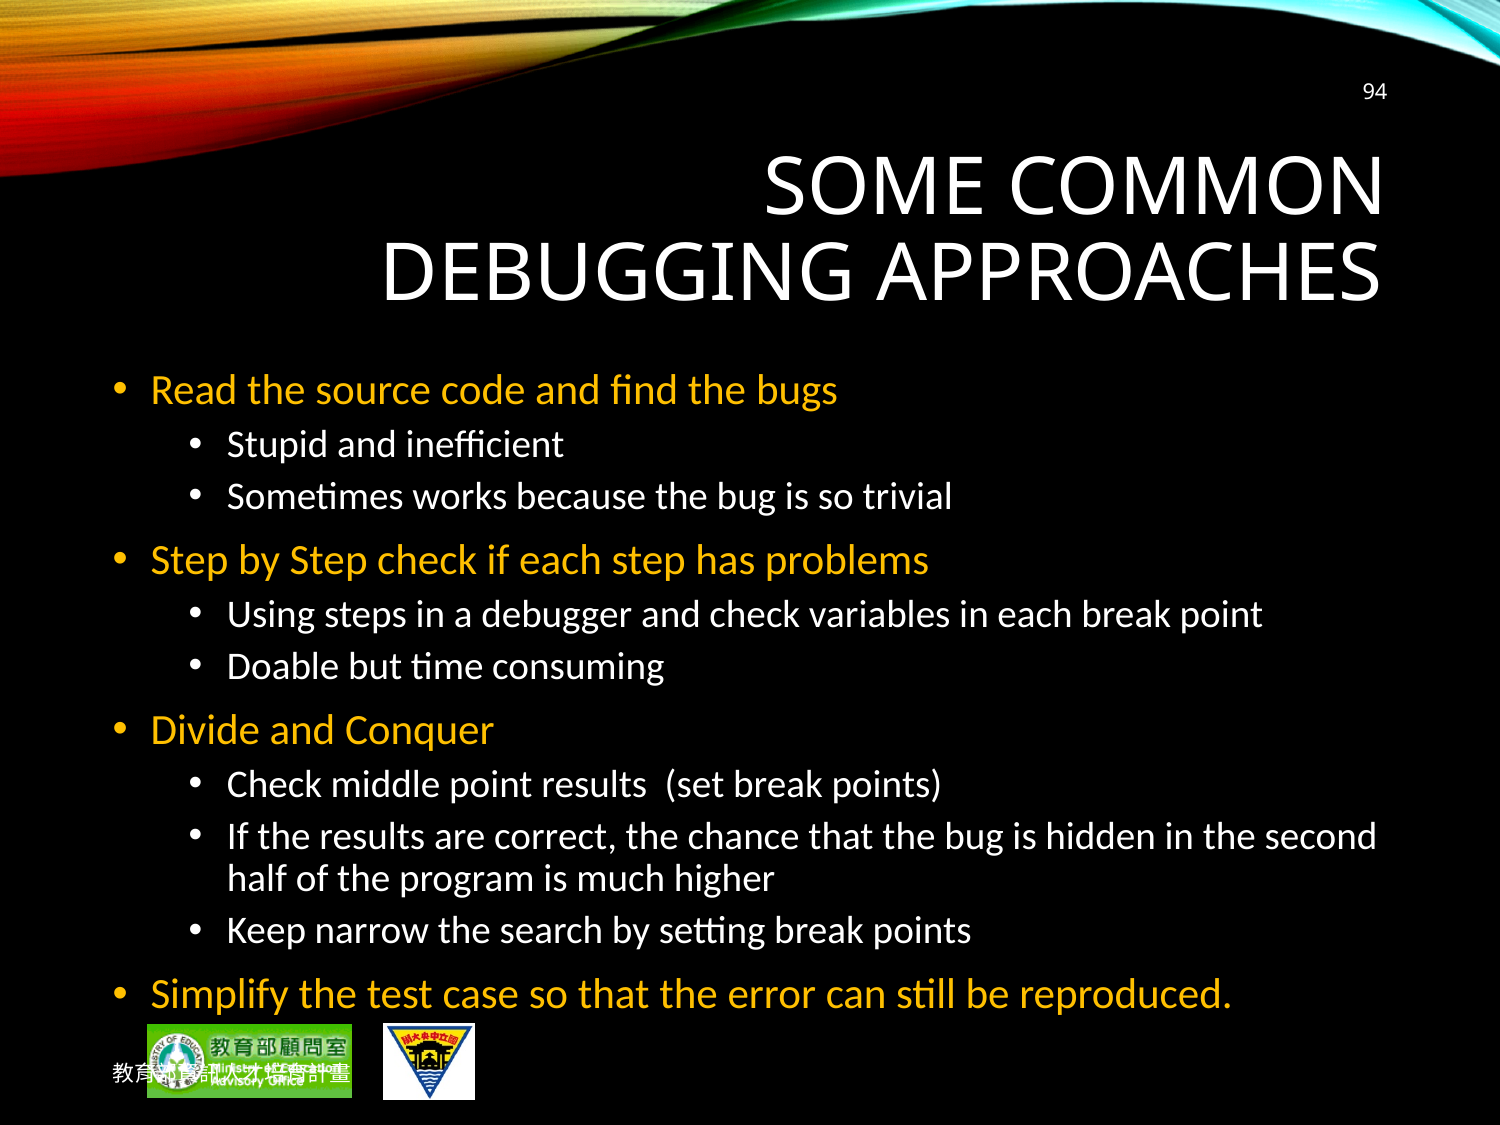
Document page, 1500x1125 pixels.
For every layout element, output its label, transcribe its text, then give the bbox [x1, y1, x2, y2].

title Some Common DEBUGGING Approaches [356, 125, 1403, 338]
picture [147, 1028, 352, 1042]
picture [383, 1028, 475, 1042]
list Read the source code and find the bugs Stupid and inefficient Sometimes works because the bug is so trivial Step by Step check if each step has problems Using steps in a debugger and check variables in each break point Doable but time consuming Divide and Conquer Check middle point results (set break points) If the results are correct, the chance that the bug is hidden in the second half of the program is much higher Keep narrow the search by setting break points Simplify the test case so that the error can still be reproduced. [97, 360, 1403, 1028]
footer 教育部資訊人才培育計畫 [97, 1042, 1030, 1103]
picture [0, 0, 1500, 178]
slide_number 94 [1078, 62, 1403, 123]
